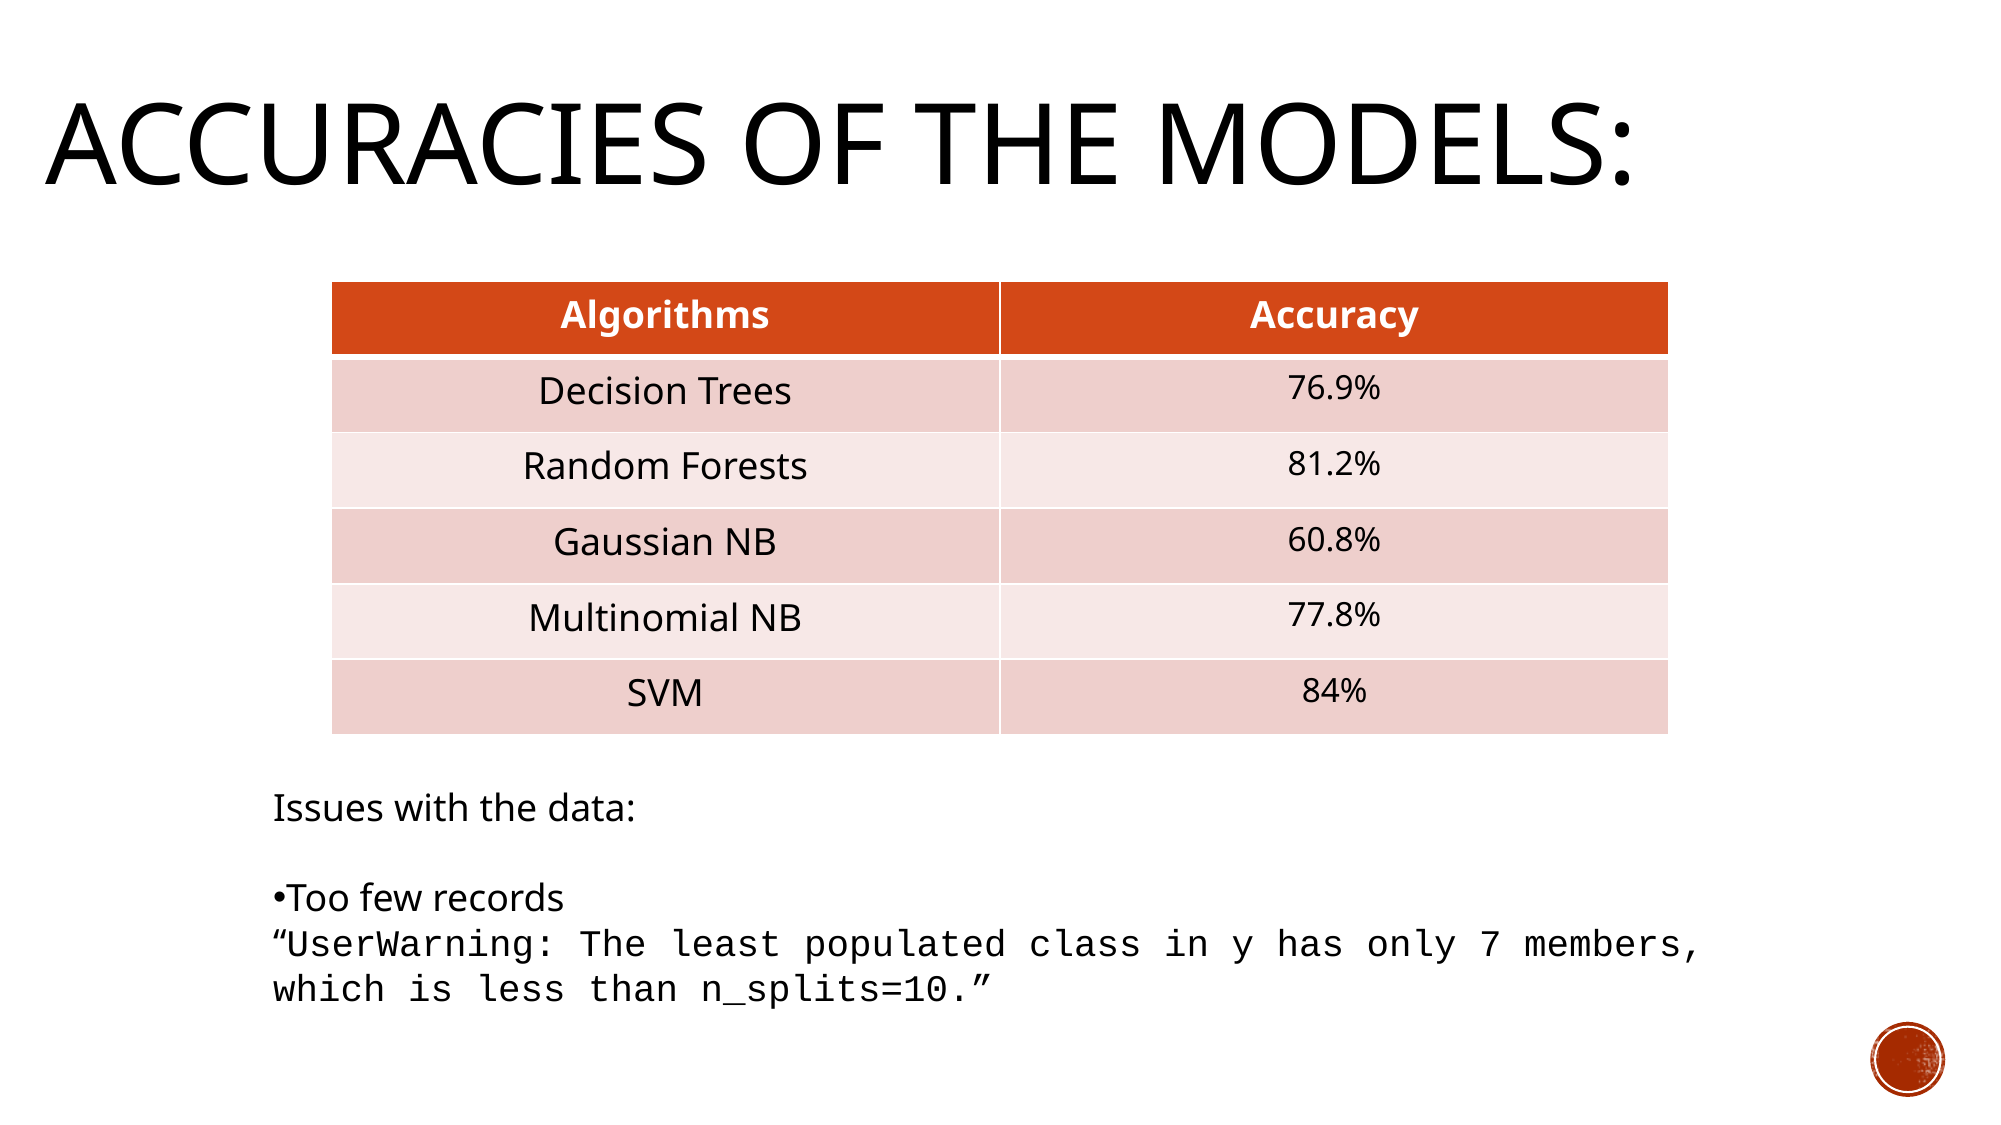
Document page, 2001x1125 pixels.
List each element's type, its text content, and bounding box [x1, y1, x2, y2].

table_cell Decision Trees [332, 360, 999, 432]
table_cell 77.8% [1001, 585, 1668, 658]
table_header Accuracy [1001, 282, 1668, 354]
text_box Issues with the data: Too few records “UserWarning: The least populated class in y has only 7 members, which is less than n_splits=10.” [258, 777, 1742, 1107]
table_cell Random Forests [332, 433, 999, 507]
table_cell 60.8% [1001, 509, 1668, 583]
title Accuracies of the models: [30, 83, 1681, 348]
table_header Algorithms [332, 282, 999, 354]
table_cell 84% [1001, 660, 1668, 734]
table_cell Multinomial NB [332, 585, 999, 658]
table_cell 76.9% [1001, 360, 1668, 432]
table_cell Gaussian NB [332, 509, 999, 583]
table_cell 81.2% [1001, 433, 1668, 507]
table_cell SVM [332, 660, 999, 734]
